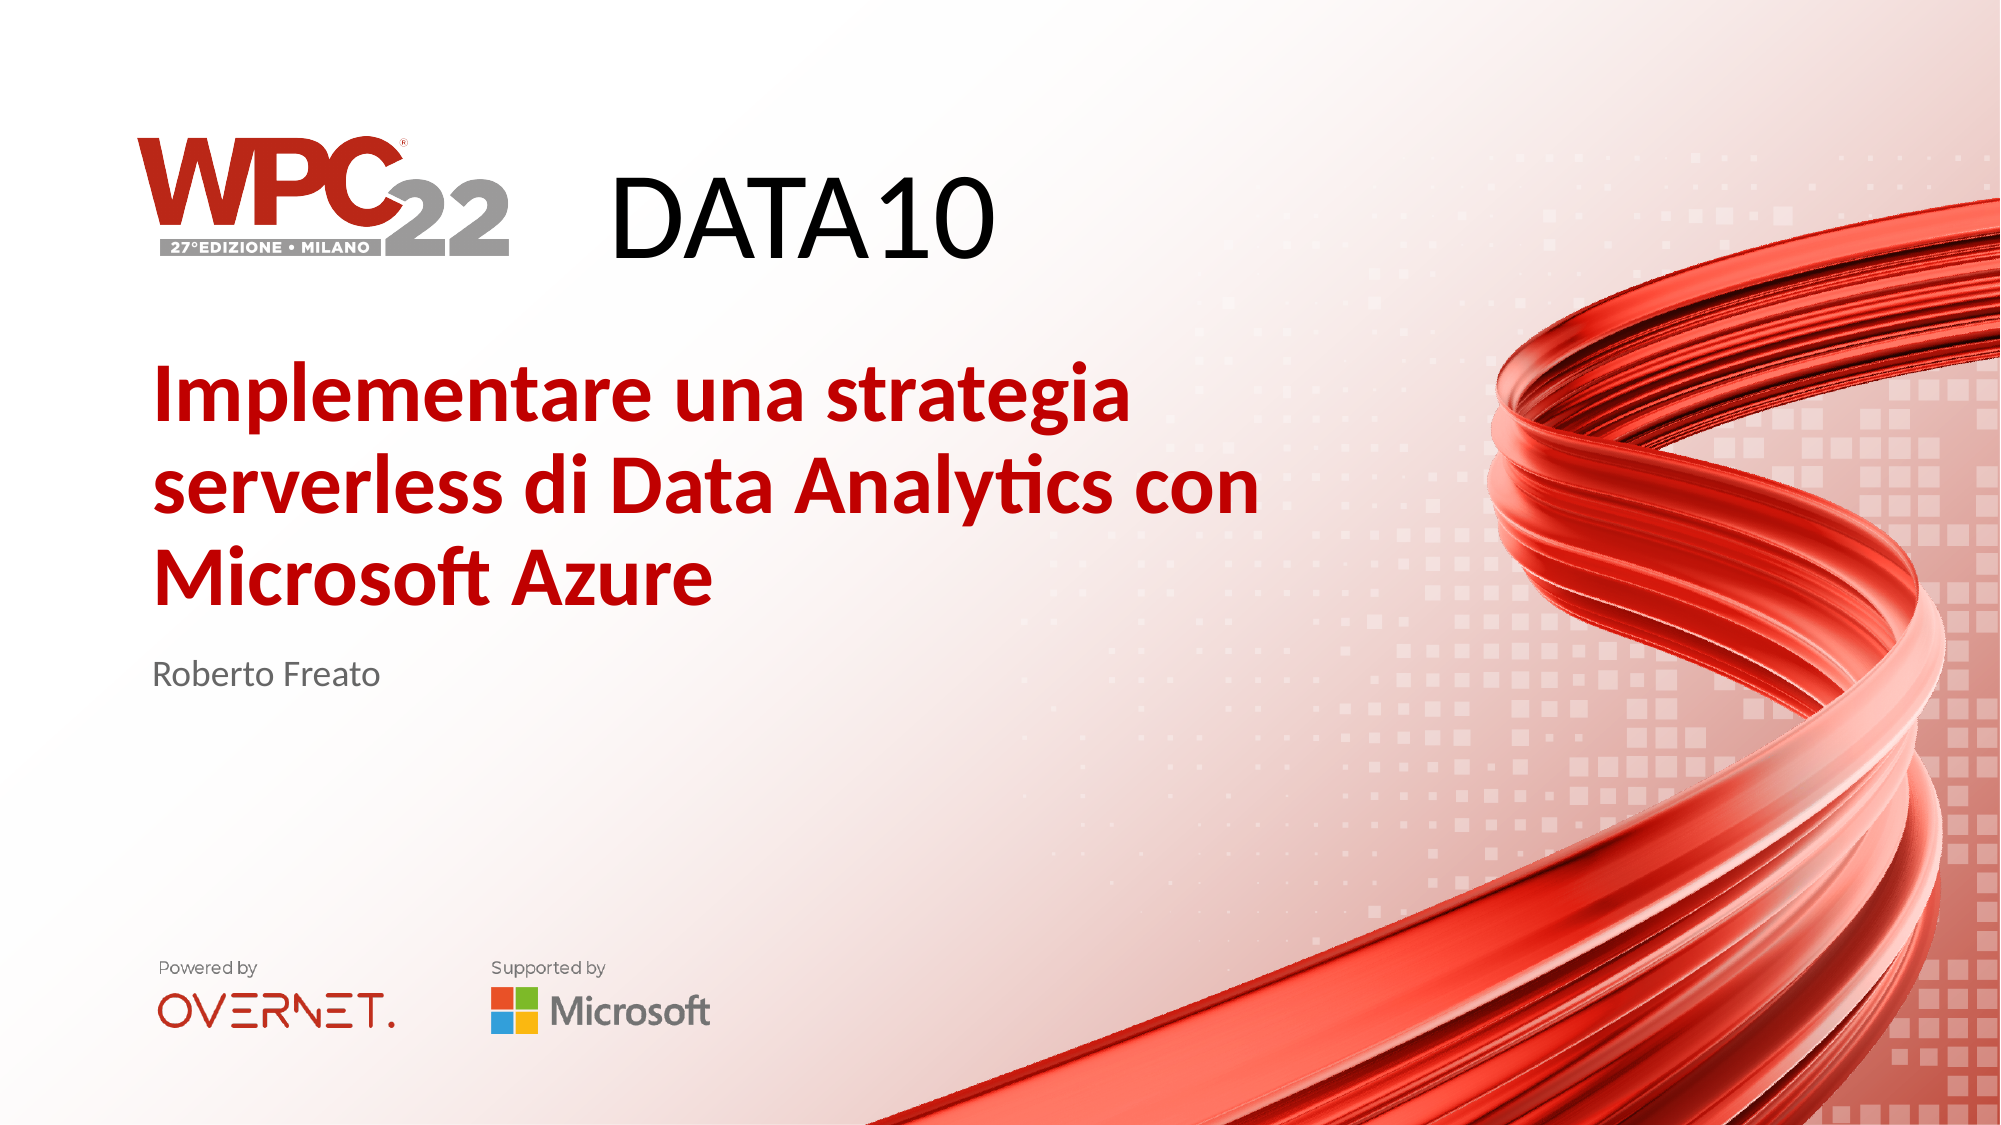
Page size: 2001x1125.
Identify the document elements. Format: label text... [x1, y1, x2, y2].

text_box Implementare una strategia serverless di Data Analytics con Microsoft Azure [137, 337, 1332, 632]
text_box Roberto Freato [137, 646, 1374, 724]
picture [0, 0, 2000, 1125]
text_box DATA10 [594, 125, 1012, 291]
